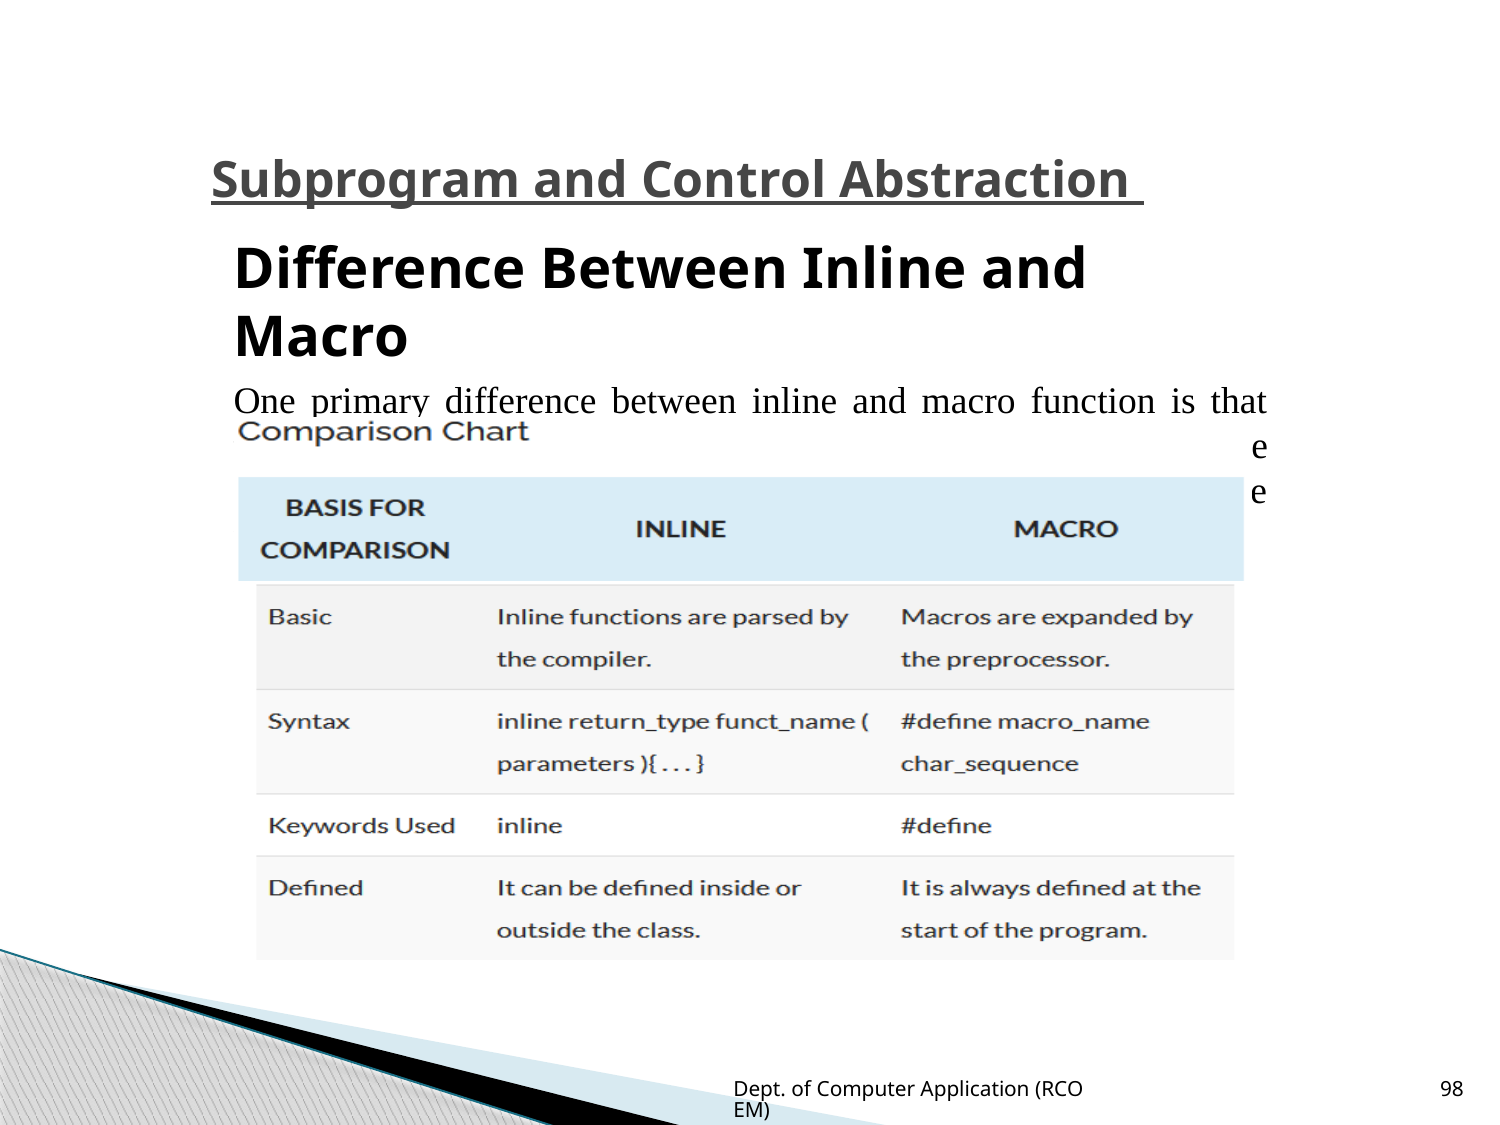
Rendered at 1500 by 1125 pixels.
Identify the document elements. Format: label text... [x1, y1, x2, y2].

list Difference Between Inline and Macro One primary difference between inline and macro function is that the inline functions are expanded during compilation, and the macros are expanded when the program is processed by the preprocessor. [205, 224, 1284, 974]
picture [234, 417, 1252, 961]
slide_number 98 [1418, 1051, 1479, 1112]
footer Dept. of Computer Application (RCOEM) [718, 1051, 1105, 1112]
title Subprogram and Control Abstraction [182, 127, 1262, 229]
